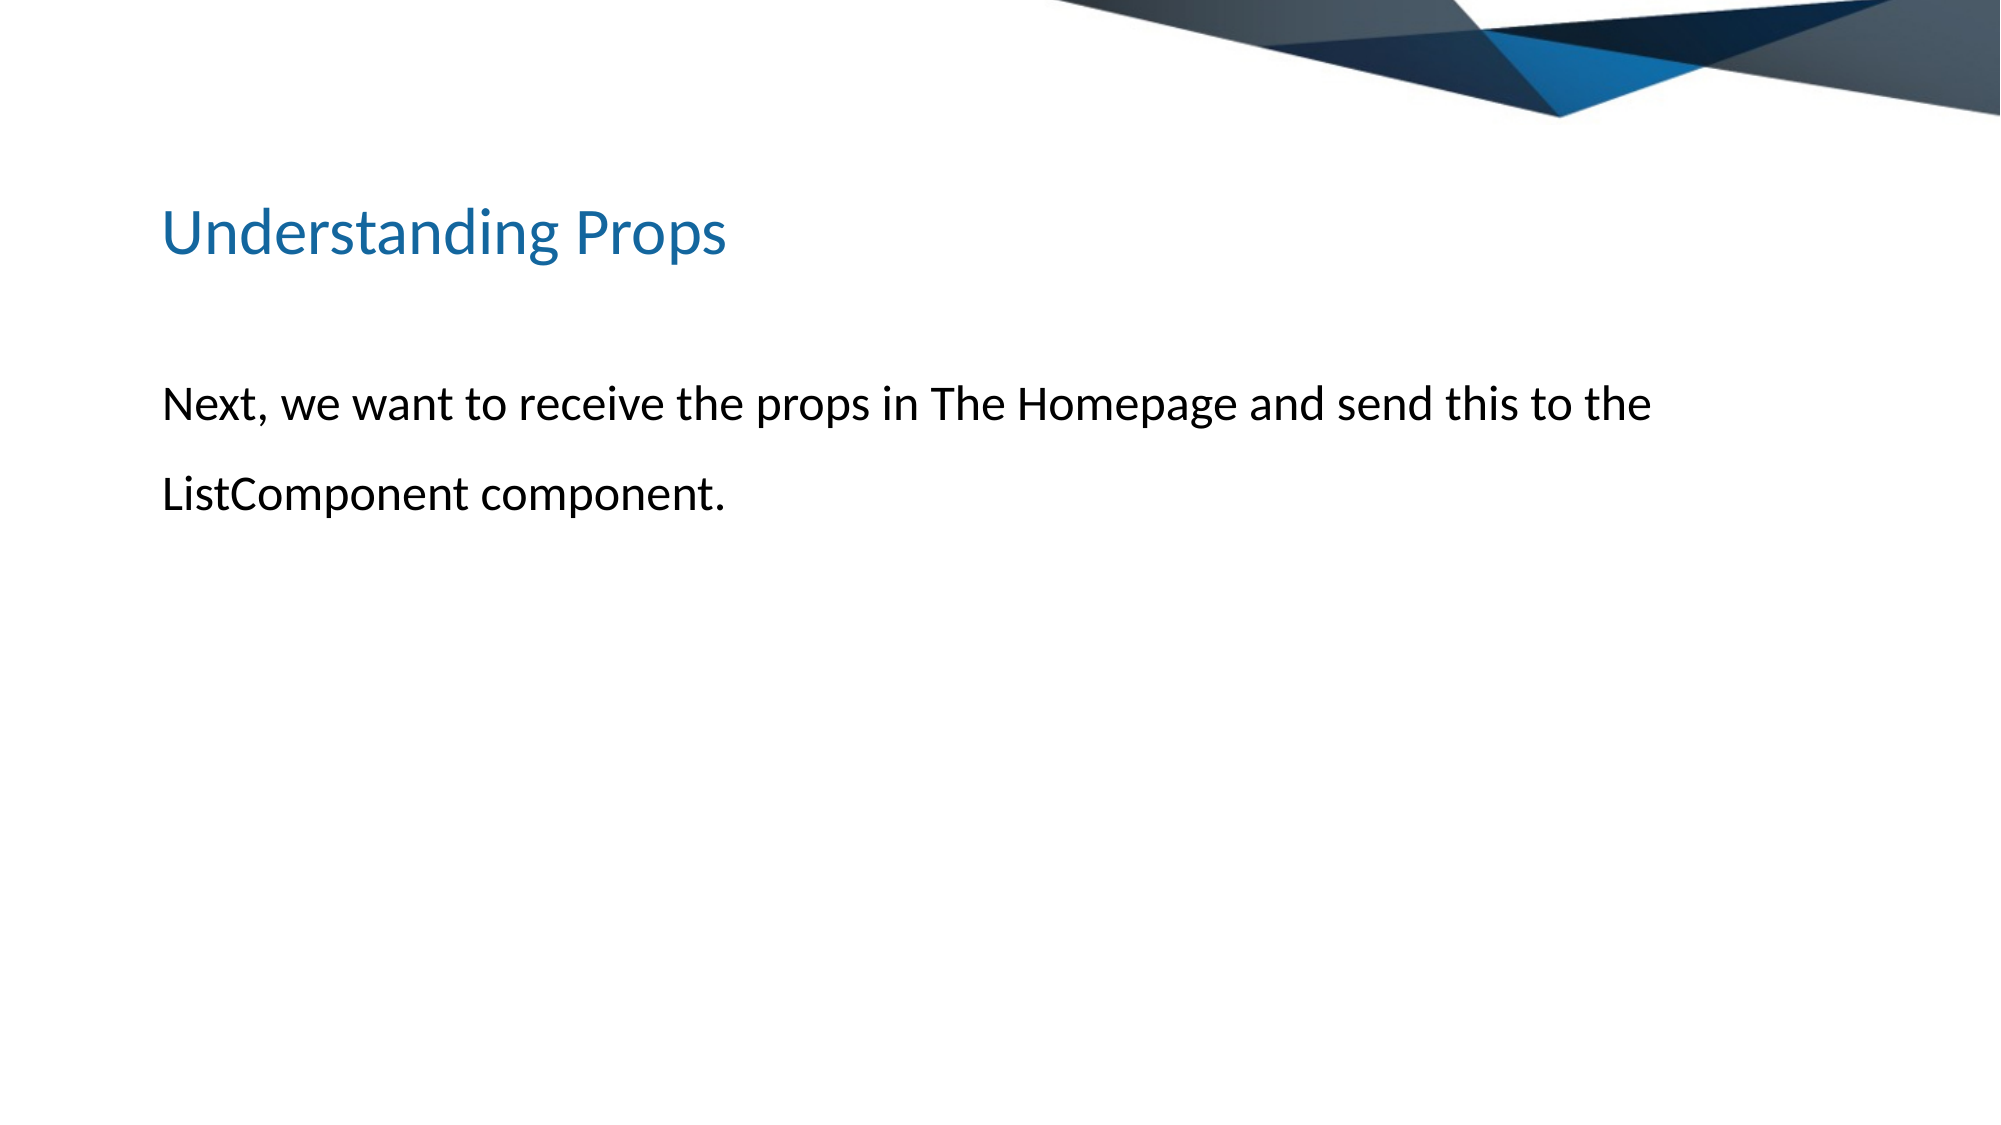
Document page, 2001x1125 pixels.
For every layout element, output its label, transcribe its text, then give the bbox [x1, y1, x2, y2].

subtitle Next, we want to receive the props in The Homepage and send this to the ListComponent component. [146, 332, 1863, 1059]
text_box Understanding Props [146, 180, 1863, 276]
picture [0, 0, 2000, 125]
